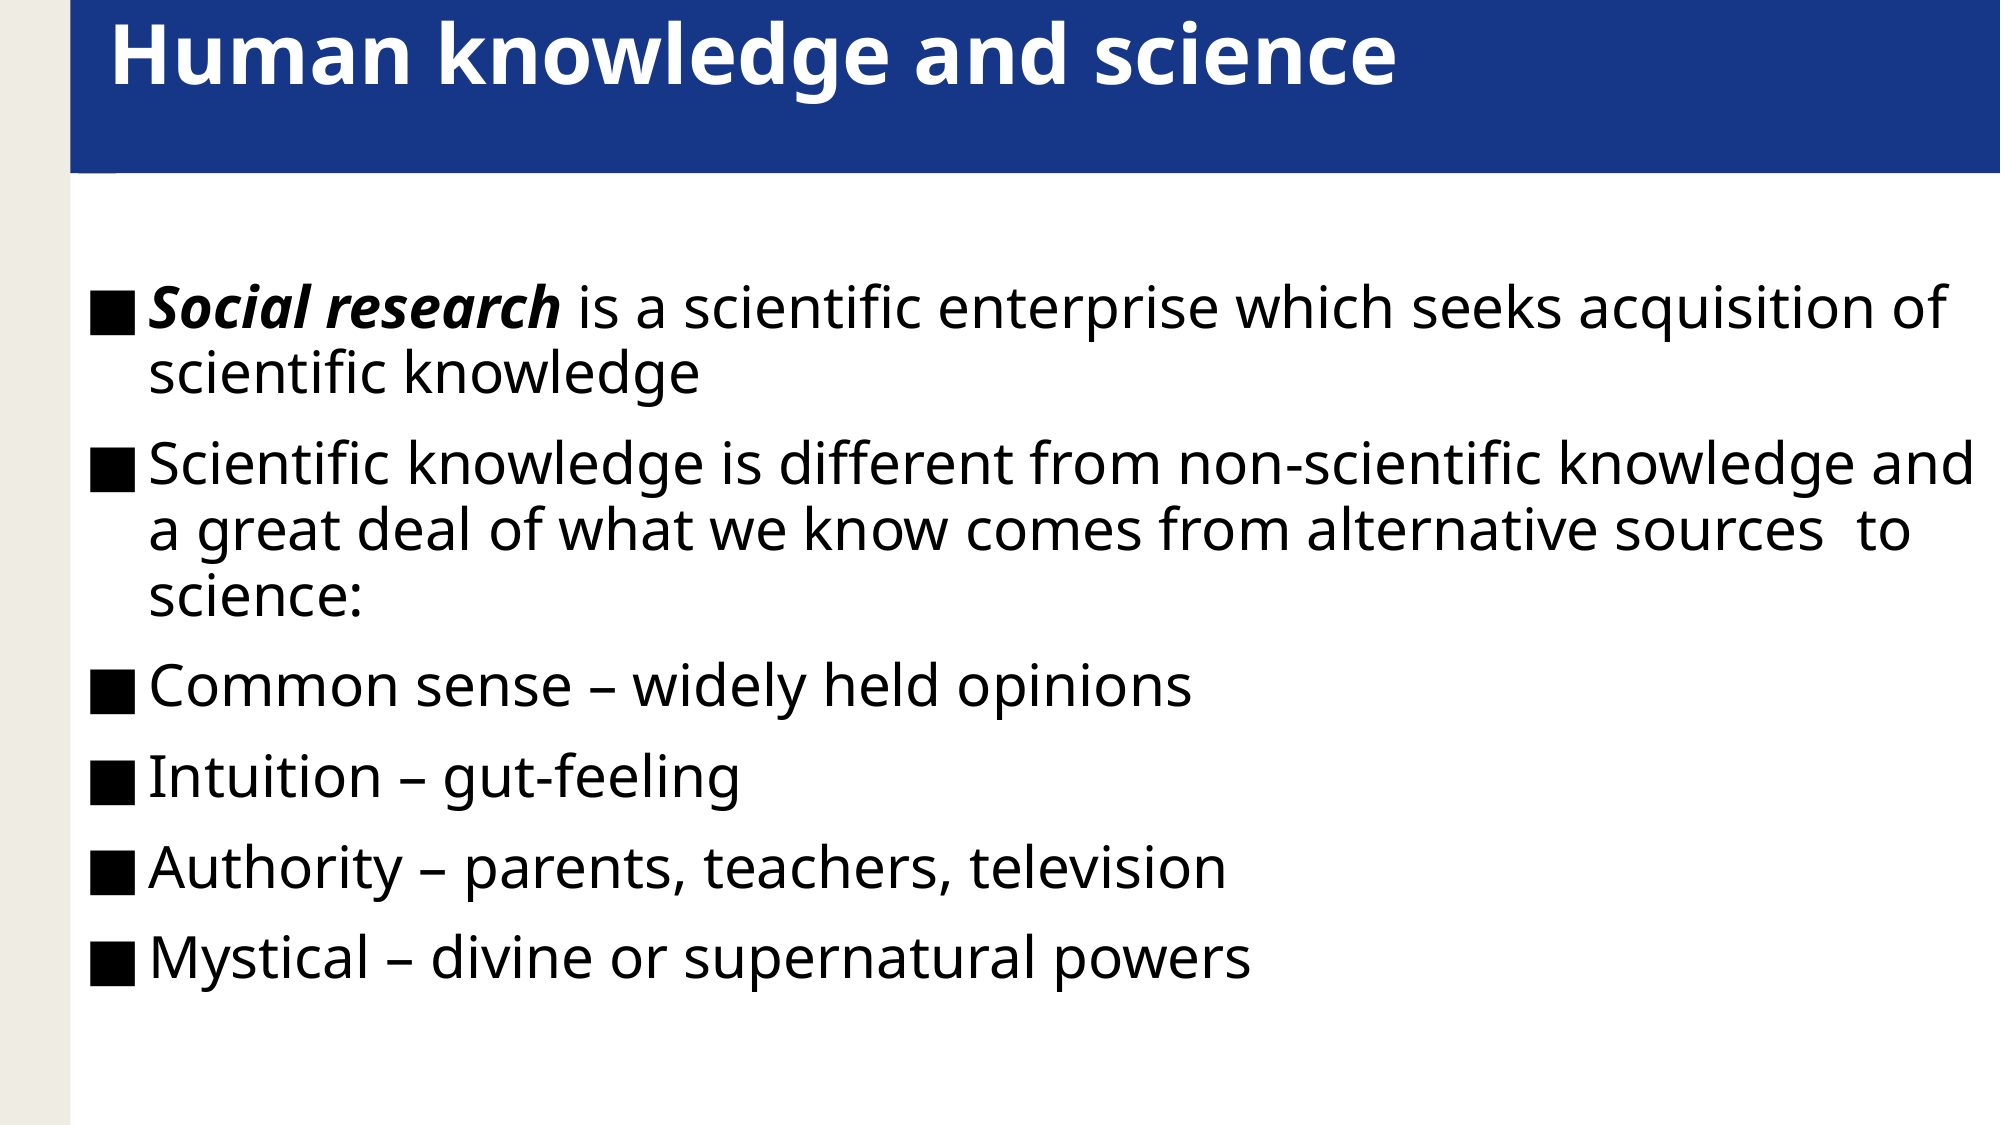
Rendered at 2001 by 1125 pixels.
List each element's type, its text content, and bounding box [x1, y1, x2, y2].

list Social research is a scientific enterprise which seeks acquisition of scientific knowledge Scientific knowledge is different from non-scientific knowledge and a great deal of what we know comes from alternative sources to science: Common sense – widely held opinions Intuition – gut-feeling Authority – parents, teachers, television Mystical – divine or supernatural powers [70, 173, 2000, 1125]
title Human knowledge and science [70, 0, 2000, 173]
